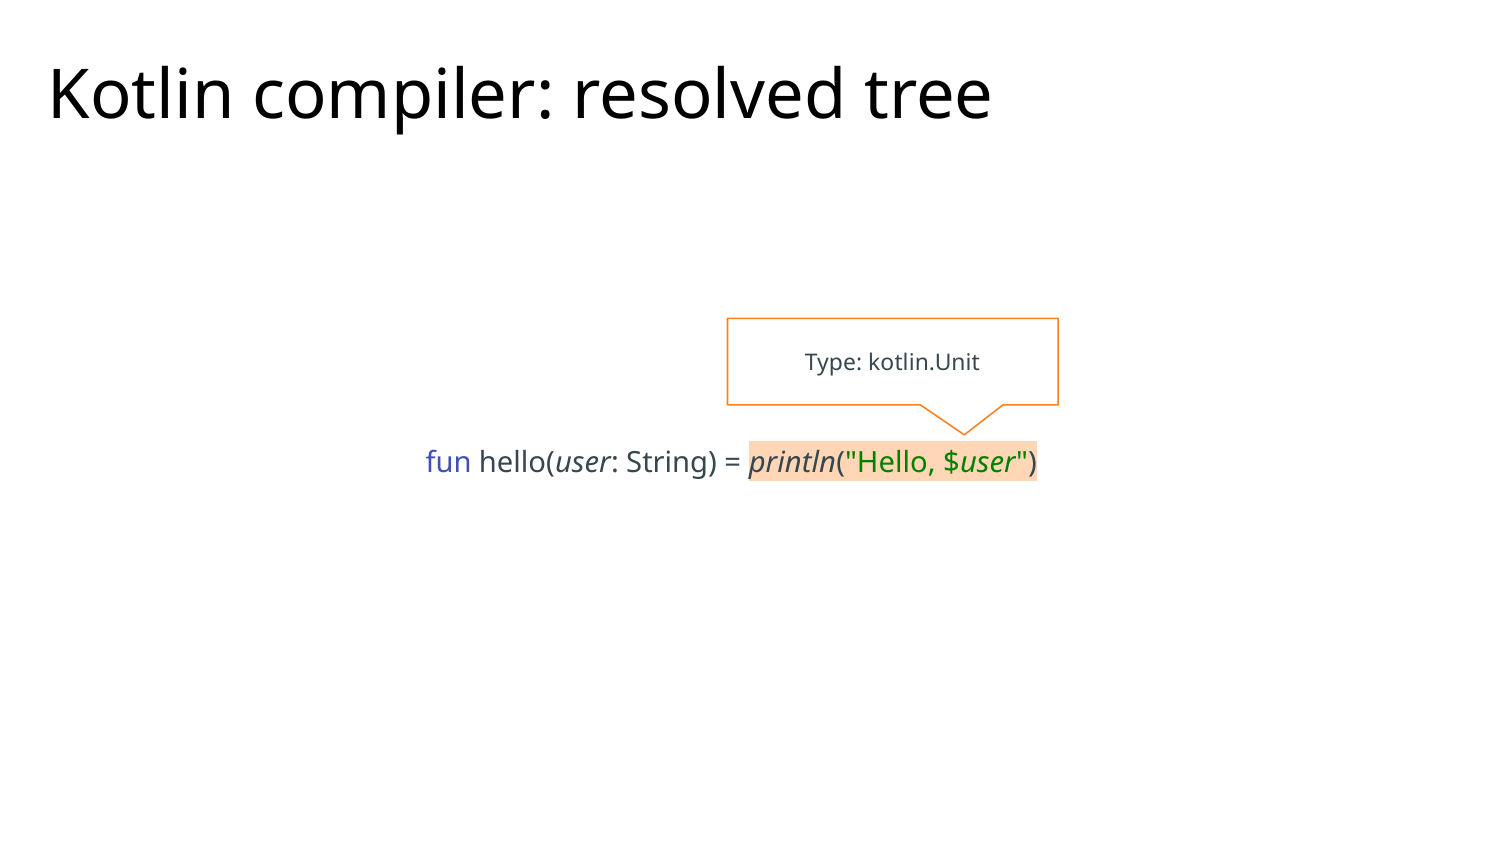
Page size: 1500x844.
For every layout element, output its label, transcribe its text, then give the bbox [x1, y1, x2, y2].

list fun hello(user: String) = println("Hello, $user") [48, 293, 1415, 684]
title Kotlin compiler: resolved tree [48, 48, 1443, 123]
text_box Type: kotlin.Unit [727, 318, 1059, 435]
